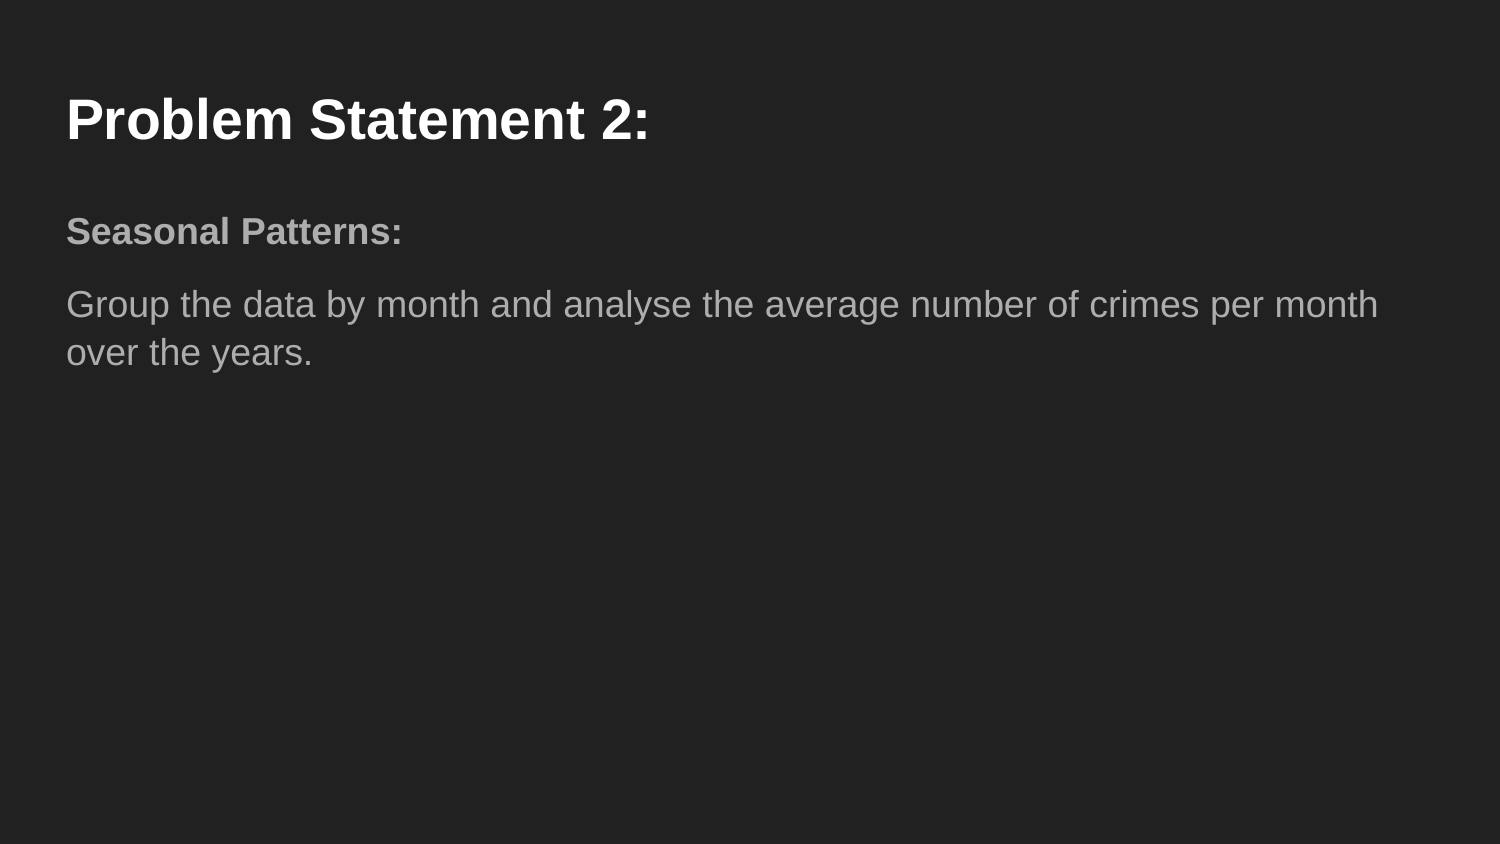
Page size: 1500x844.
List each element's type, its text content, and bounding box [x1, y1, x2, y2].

title Problem Statement 2: [51, 72, 1449, 167]
list Seasonal Patterns: Group the data by month and analyse the average number of crimes per month over the years. [51, 189, 1449, 750]
